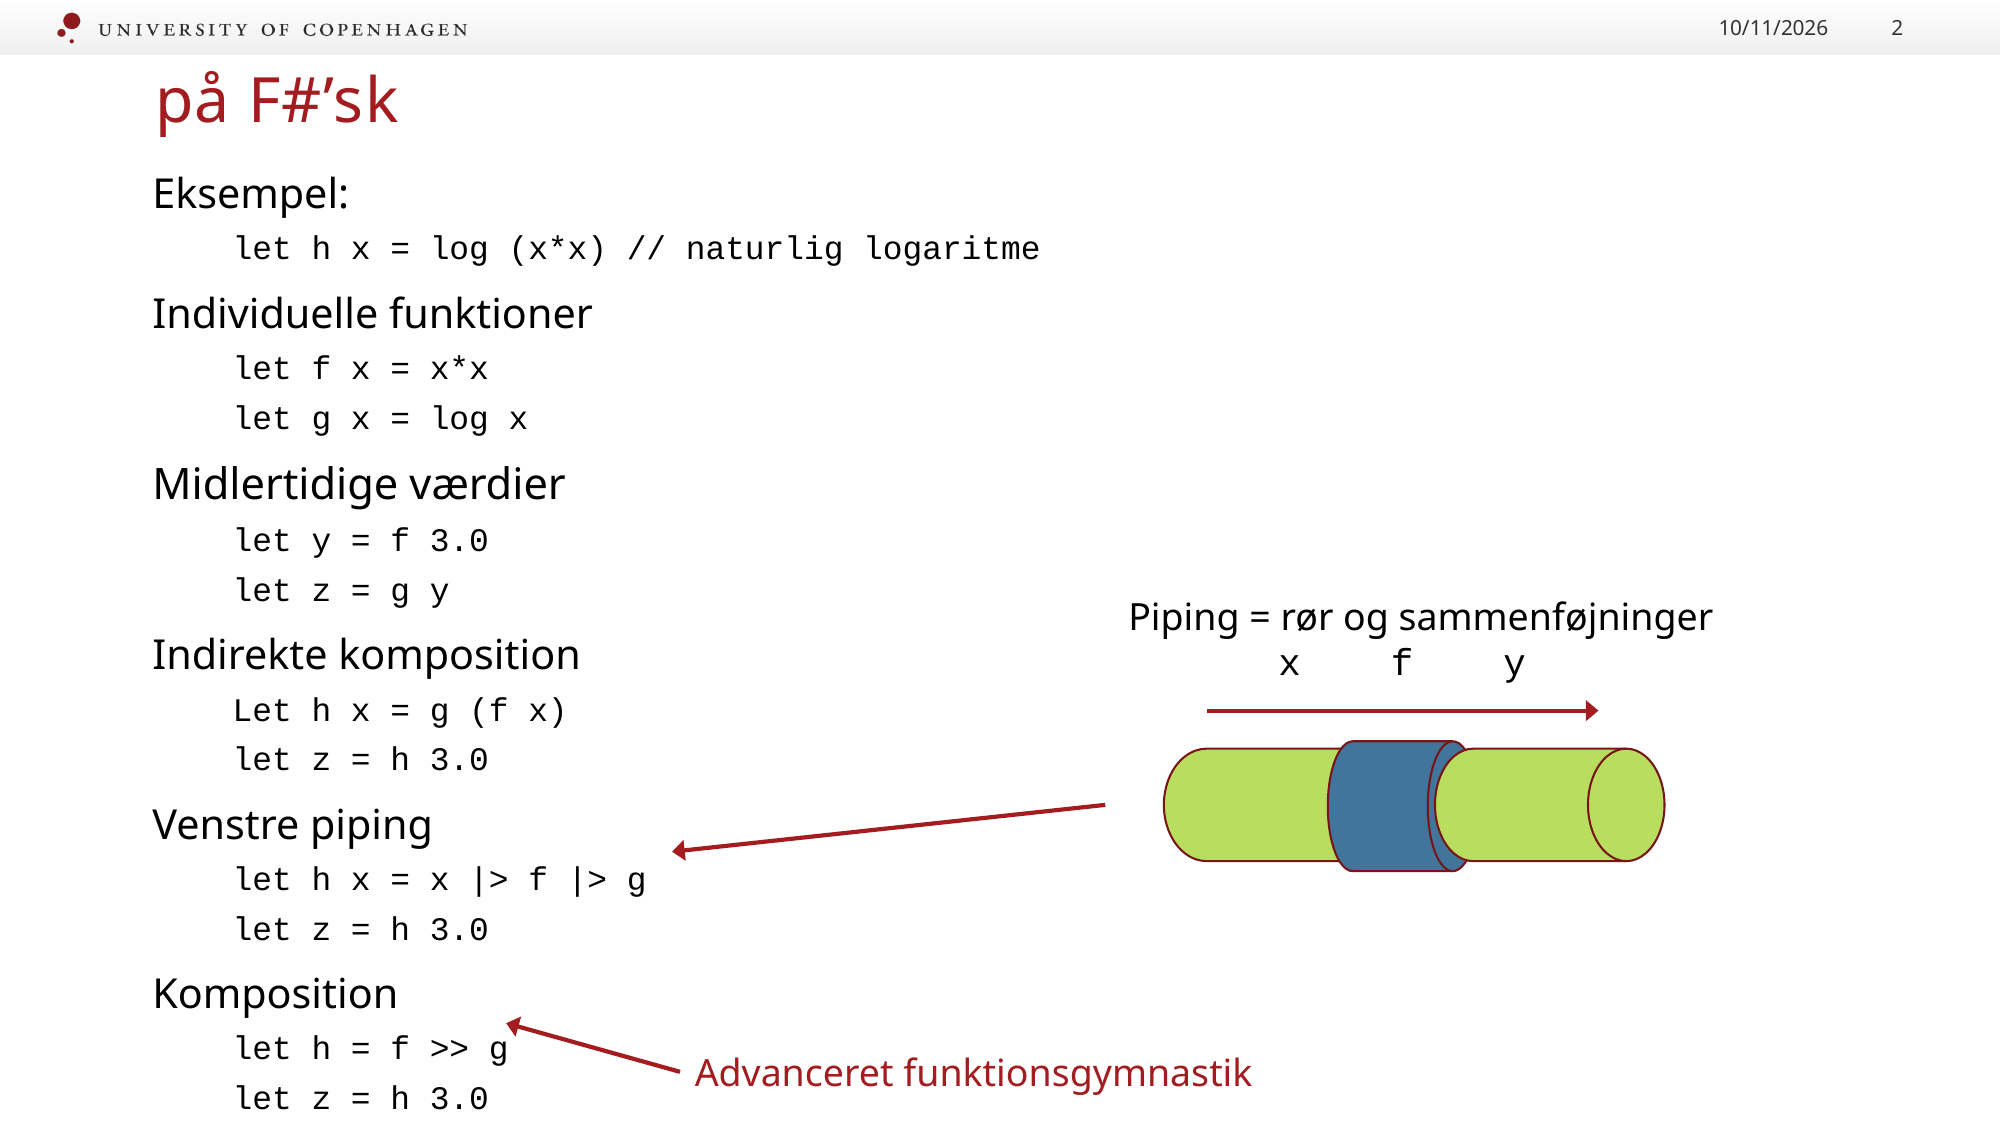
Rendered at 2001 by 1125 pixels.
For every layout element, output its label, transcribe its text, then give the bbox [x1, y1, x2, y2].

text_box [506, 1023, 697, 1073]
text_box Advanceret funktionsgymnastik [680, 1041, 1268, 1102]
text_box [1326, 740, 1467, 873]
picture [92, 15, 475, 42]
text_box [1433, 747, 1666, 863]
text_box [1162, 747, 1340, 863]
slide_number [1694, 14, 1829, 43]
slide_number 2 [1840, 14, 1904, 43]
text_box Piping = rør og sammenføjninger x f y [1113, 585, 1729, 691]
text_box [672, 804, 1106, 852]
